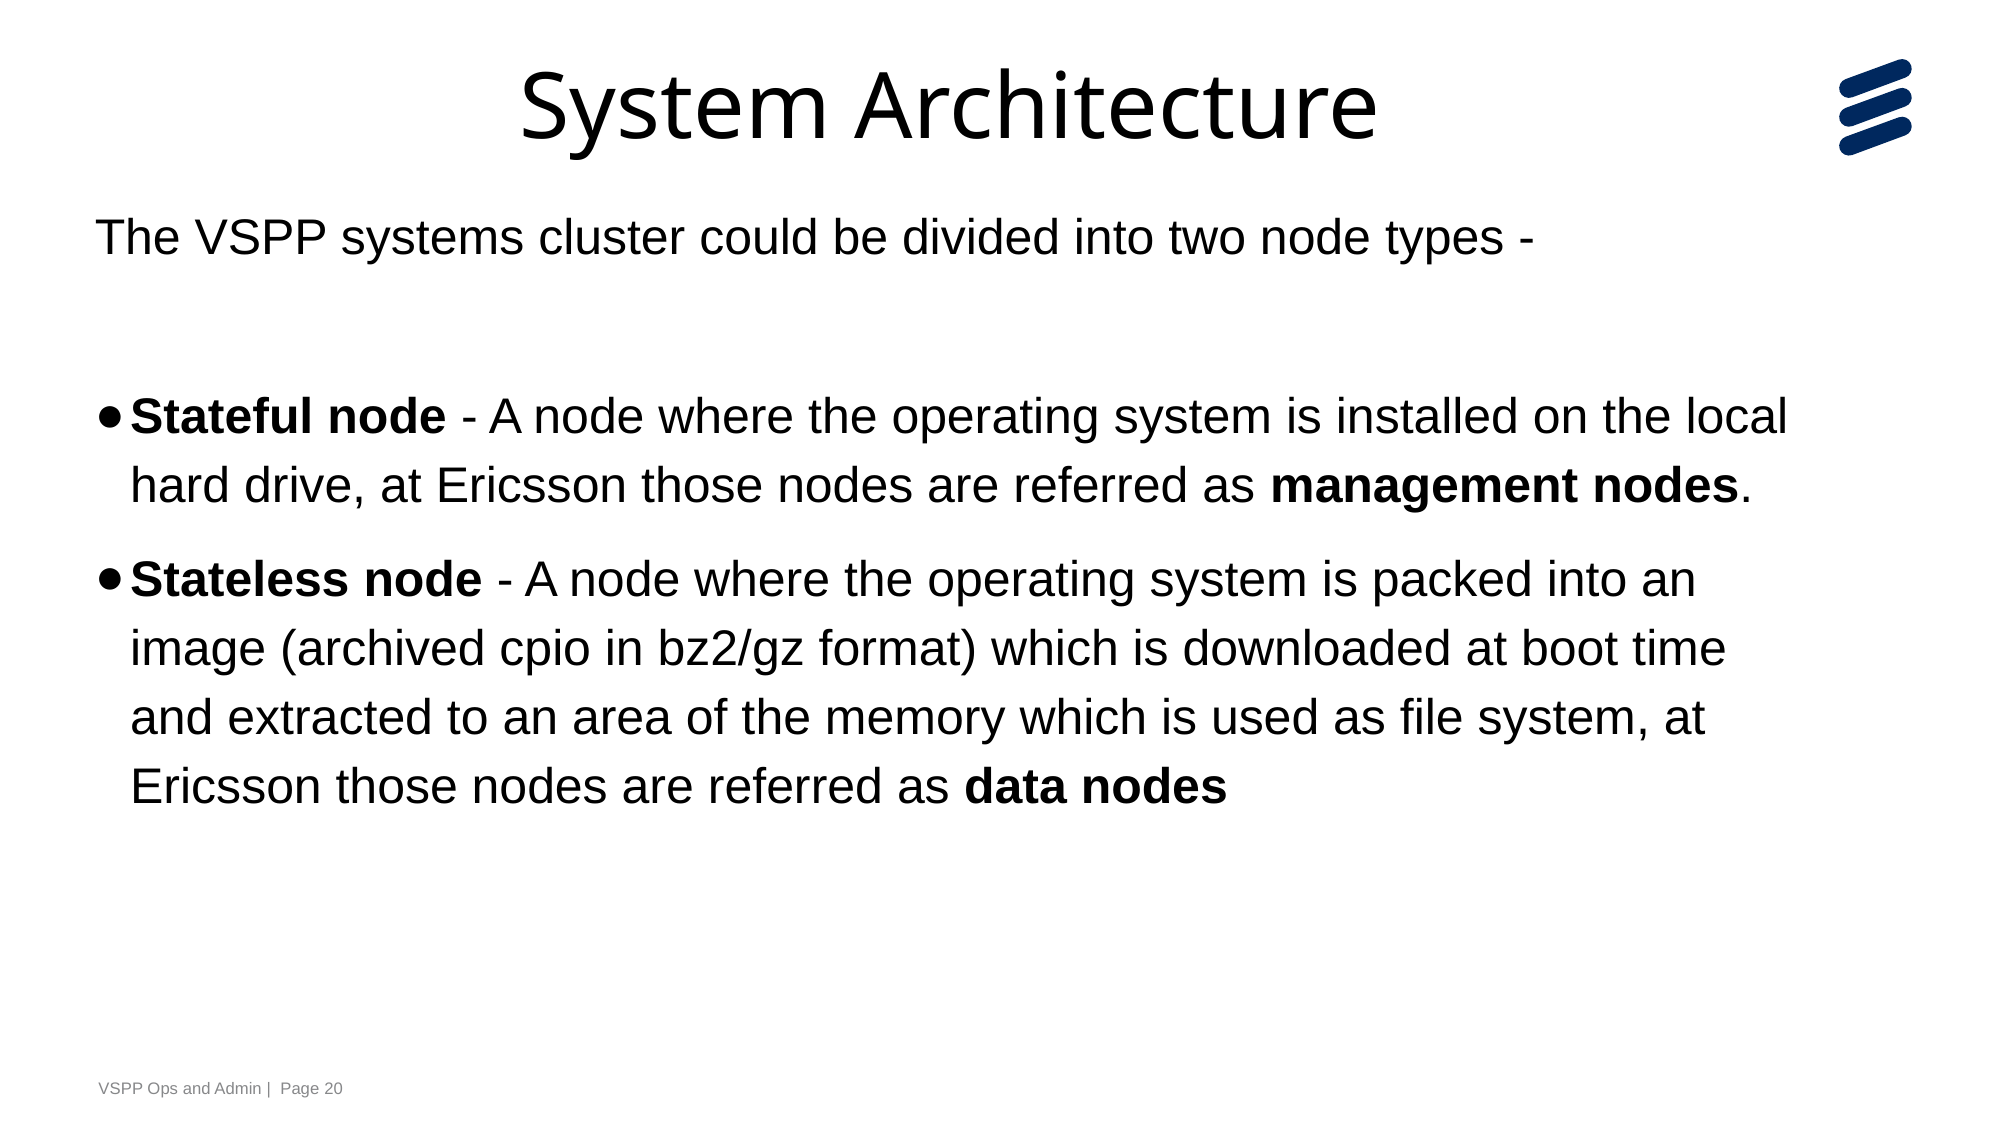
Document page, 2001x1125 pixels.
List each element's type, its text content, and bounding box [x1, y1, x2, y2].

text_box The VSPP systems cluster could be divided into two node types - Stateful node - A node where the operating system is installed on the local hard drive, at Ericsson those nodes are referred as management nodes. Stateless node - A node where the operating system is packed into an image (archived cpio in bz2/gz format) which is downloaded at boot time and extracted to an area of the memory which is used as file system, at Ericsson those nodes are referred as data nodes [80, 189, 1820, 690]
text_box System Architecture [80, 56, 1820, 172]
